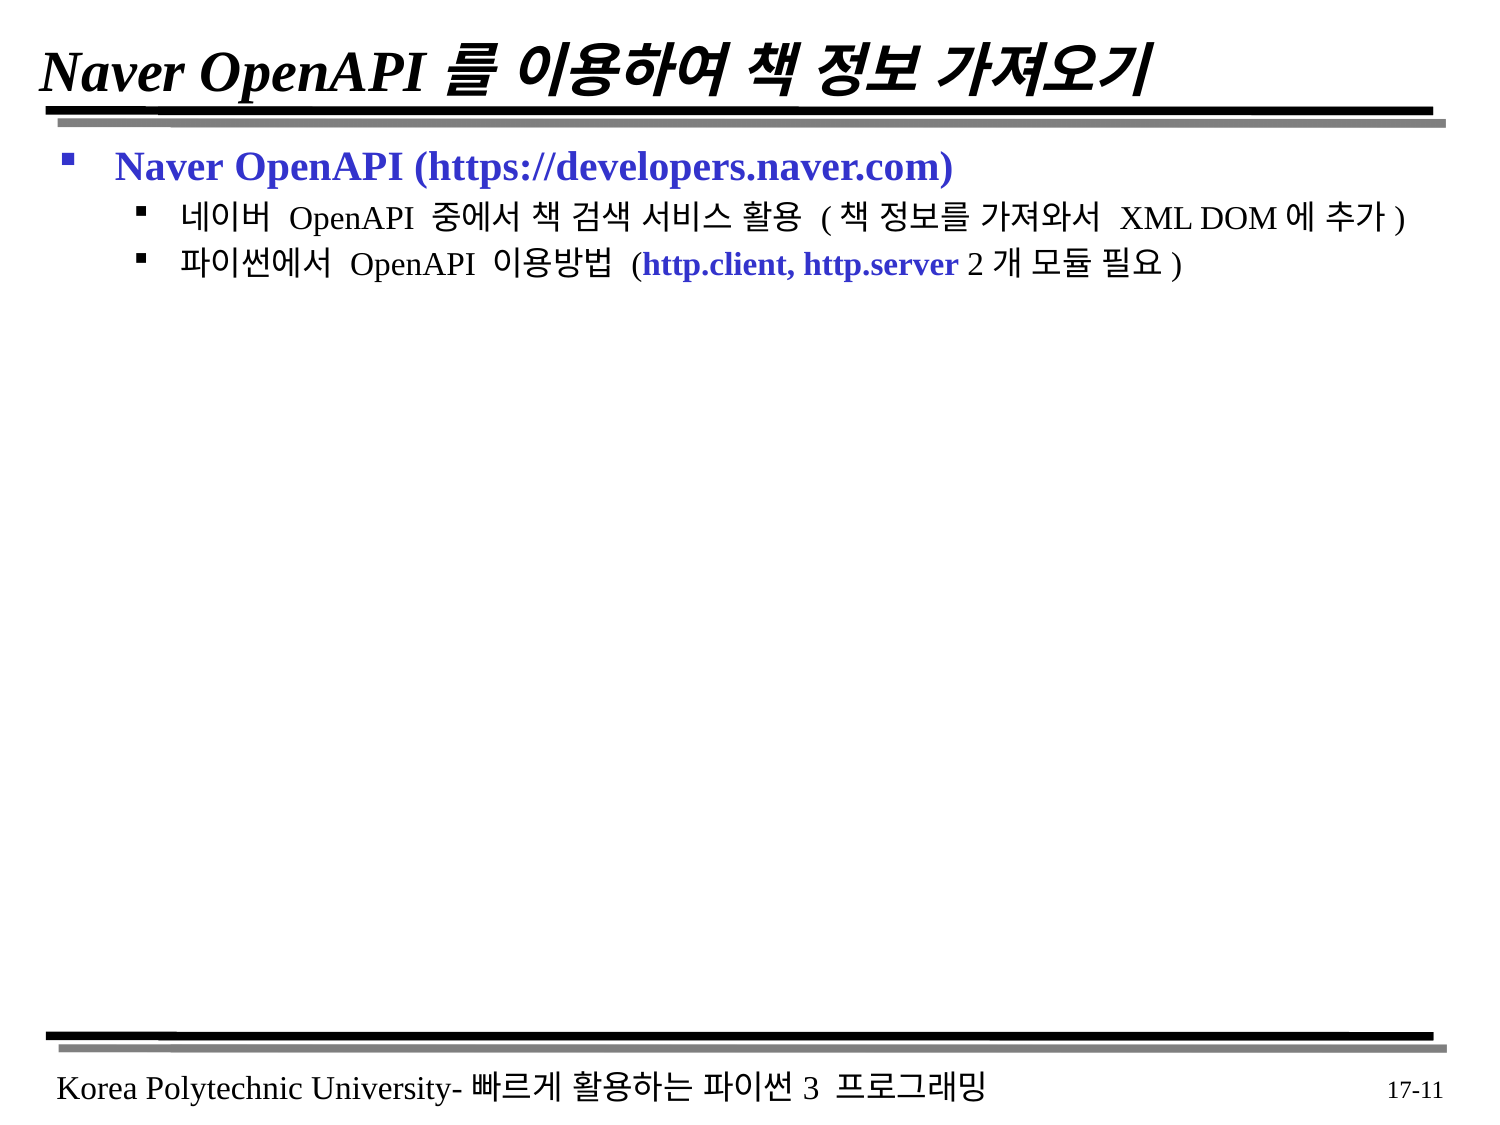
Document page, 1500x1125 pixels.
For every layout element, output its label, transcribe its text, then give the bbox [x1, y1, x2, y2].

title Naver OpenAPI를 이용하여 책 정보 가져오기 [25, 25, 1301, 101]
text_box [704, 189, 736, 266]
slide_number 17-11 [1333, 1066, 1460, 1115]
text_box Naver OpenAPI (https://developers.naver.com) 네이버 OpenAPI 중에서 책 검색 서비스 활용 (책 정보를 가져와서 XML DOM에 추가) 파이썬에서 OpenAPI 이용방법 (http.client, http.server 2개 모듈 필요) [43, 131, 1450, 977]
